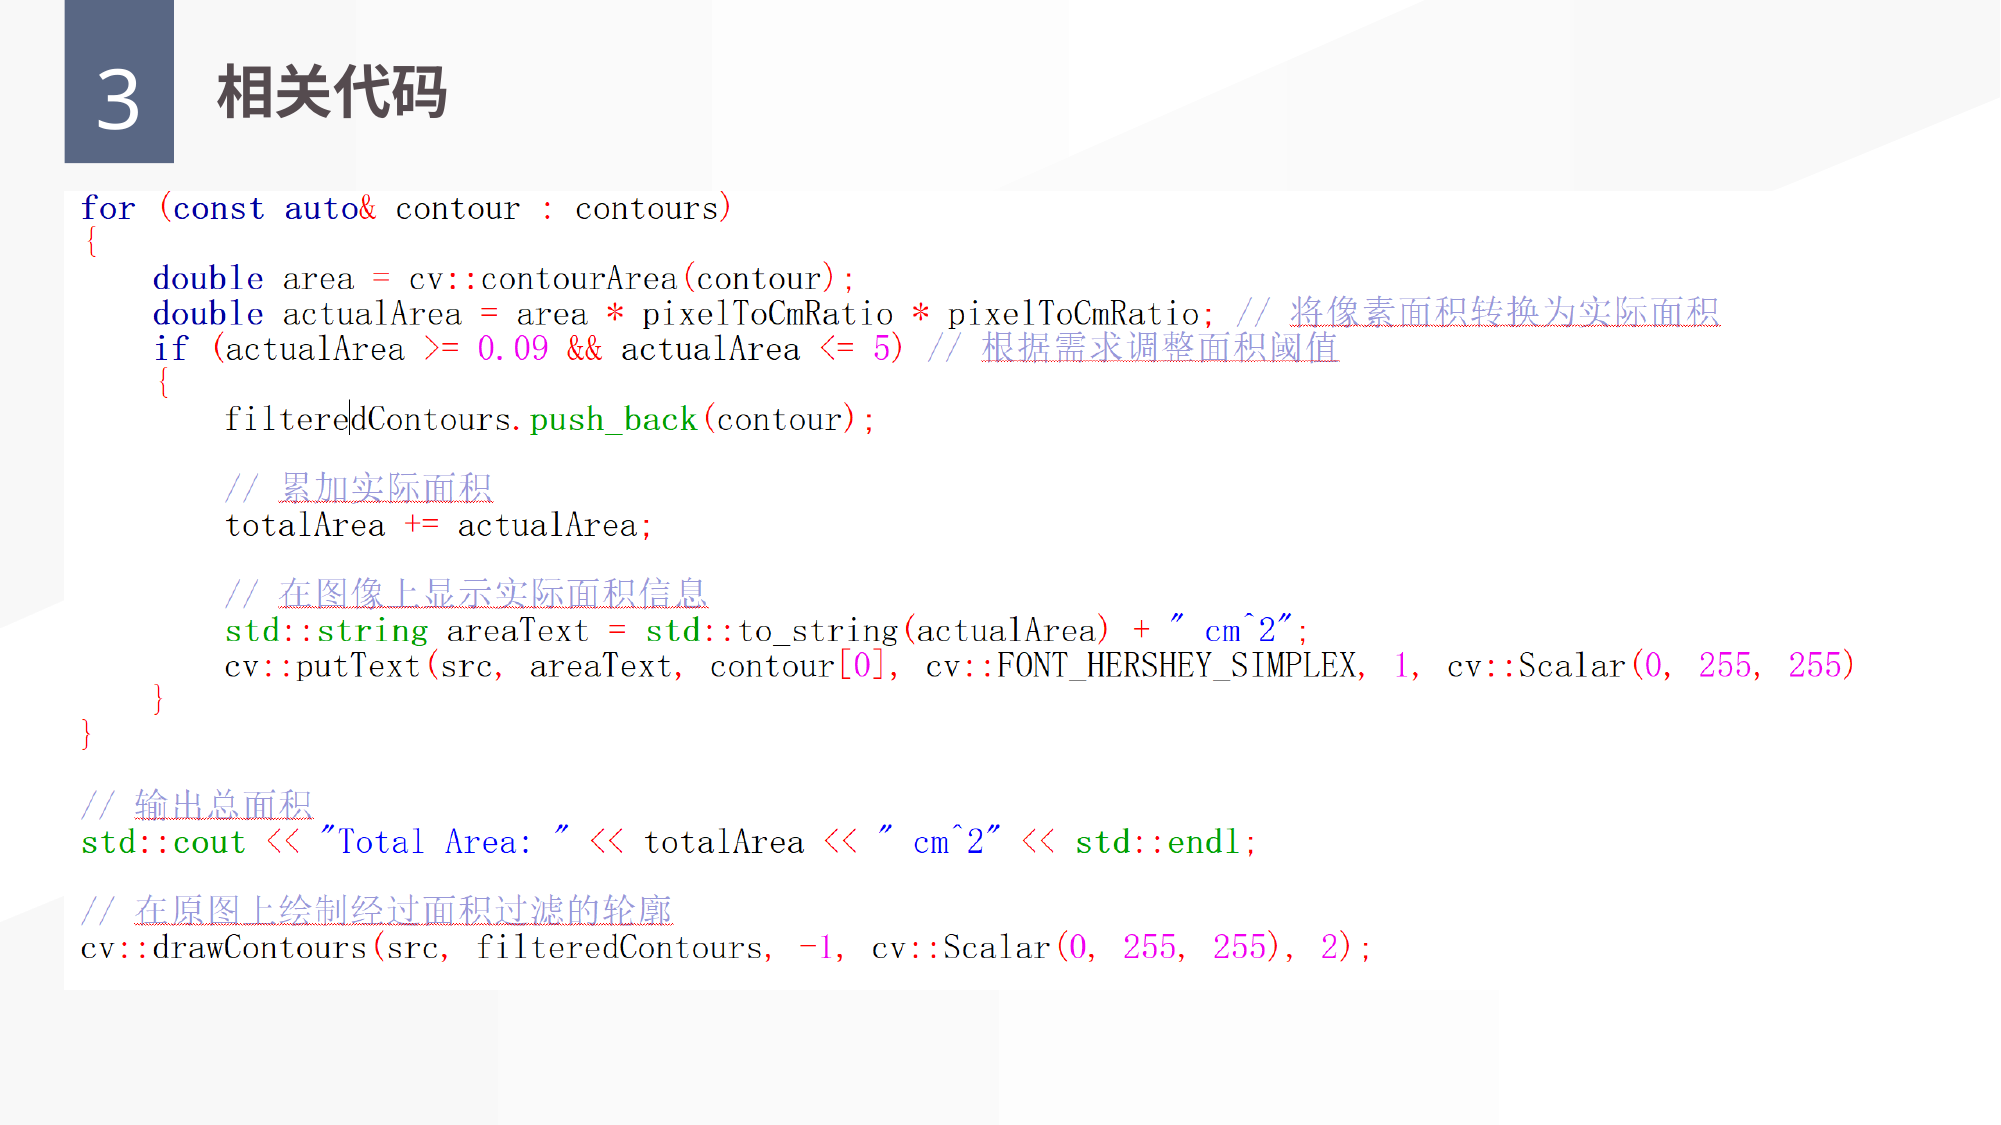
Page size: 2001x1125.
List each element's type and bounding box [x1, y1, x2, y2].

picture [64, 191, 1859, 990]
text_box [64, 0, 467, 164]
